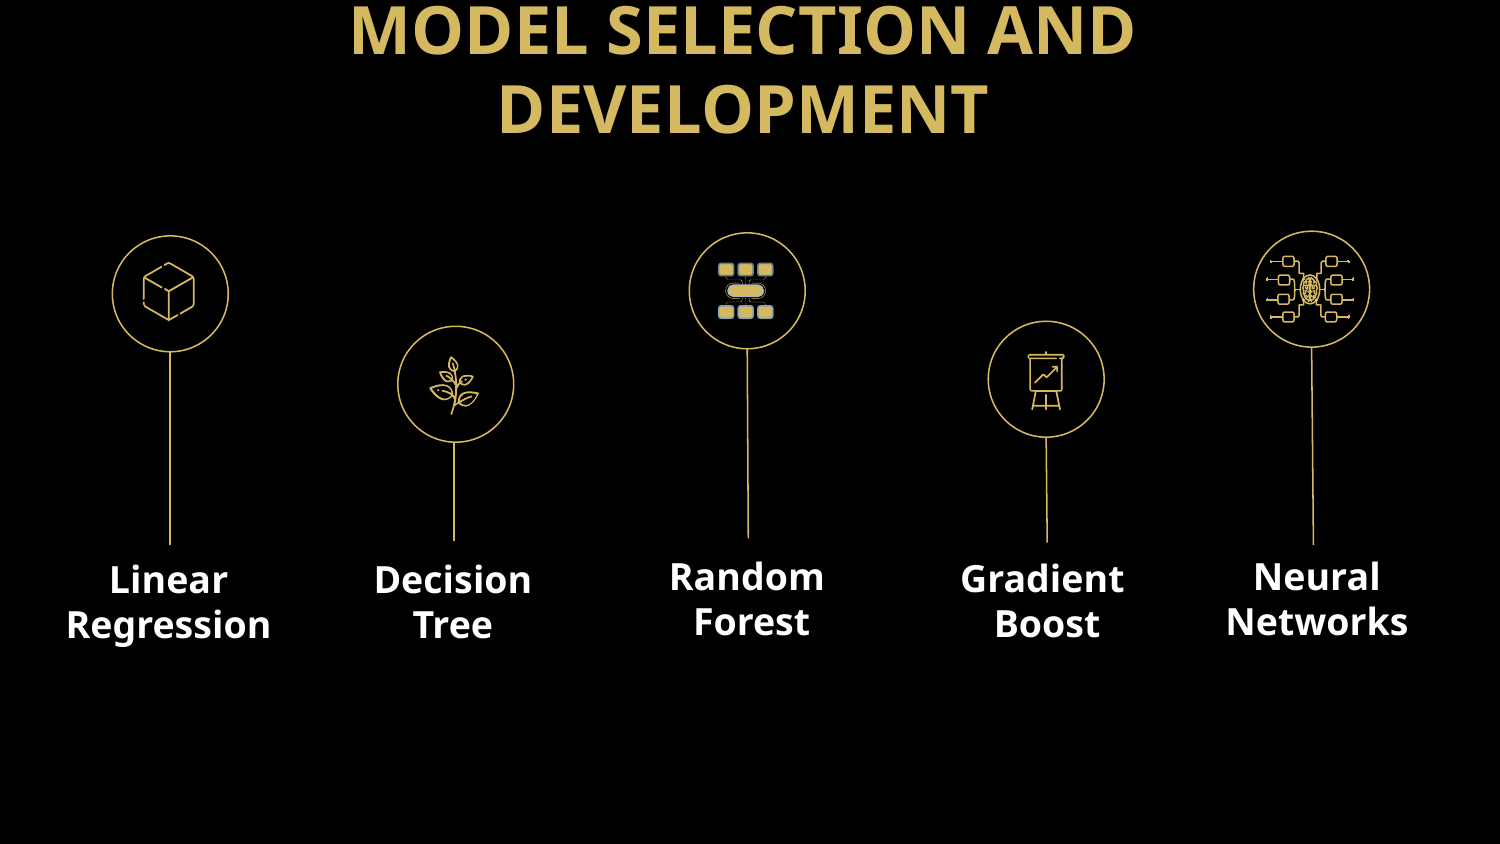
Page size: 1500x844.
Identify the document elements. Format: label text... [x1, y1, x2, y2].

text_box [429, 356, 480, 416]
text_box [1270, 330, 1353, 348]
title MODEL SELECTION AND DEVELOPMENT [136, 0, 1351, 163]
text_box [1027, 350, 1065, 411]
text_box Neural Networks [1181, 565, 1453, 658]
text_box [142, 261, 195, 322]
text_box [1253, 262, 1260, 316]
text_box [718, 263, 774, 319]
title Linear Regression [41, 561, 296, 661]
title Decision Tree [343, 561, 563, 661]
text_box [1264, 231, 1370, 323]
title Random Forest [600, 565, 904, 659]
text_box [1265, 256, 1355, 323]
title Gradient Boost [926, 568, 1169, 661]
text_box [988, 321, 1105, 438]
text_box [689, 232, 806, 349]
text_box [112, 235, 229, 352]
text_box [397, 326, 514, 443]
